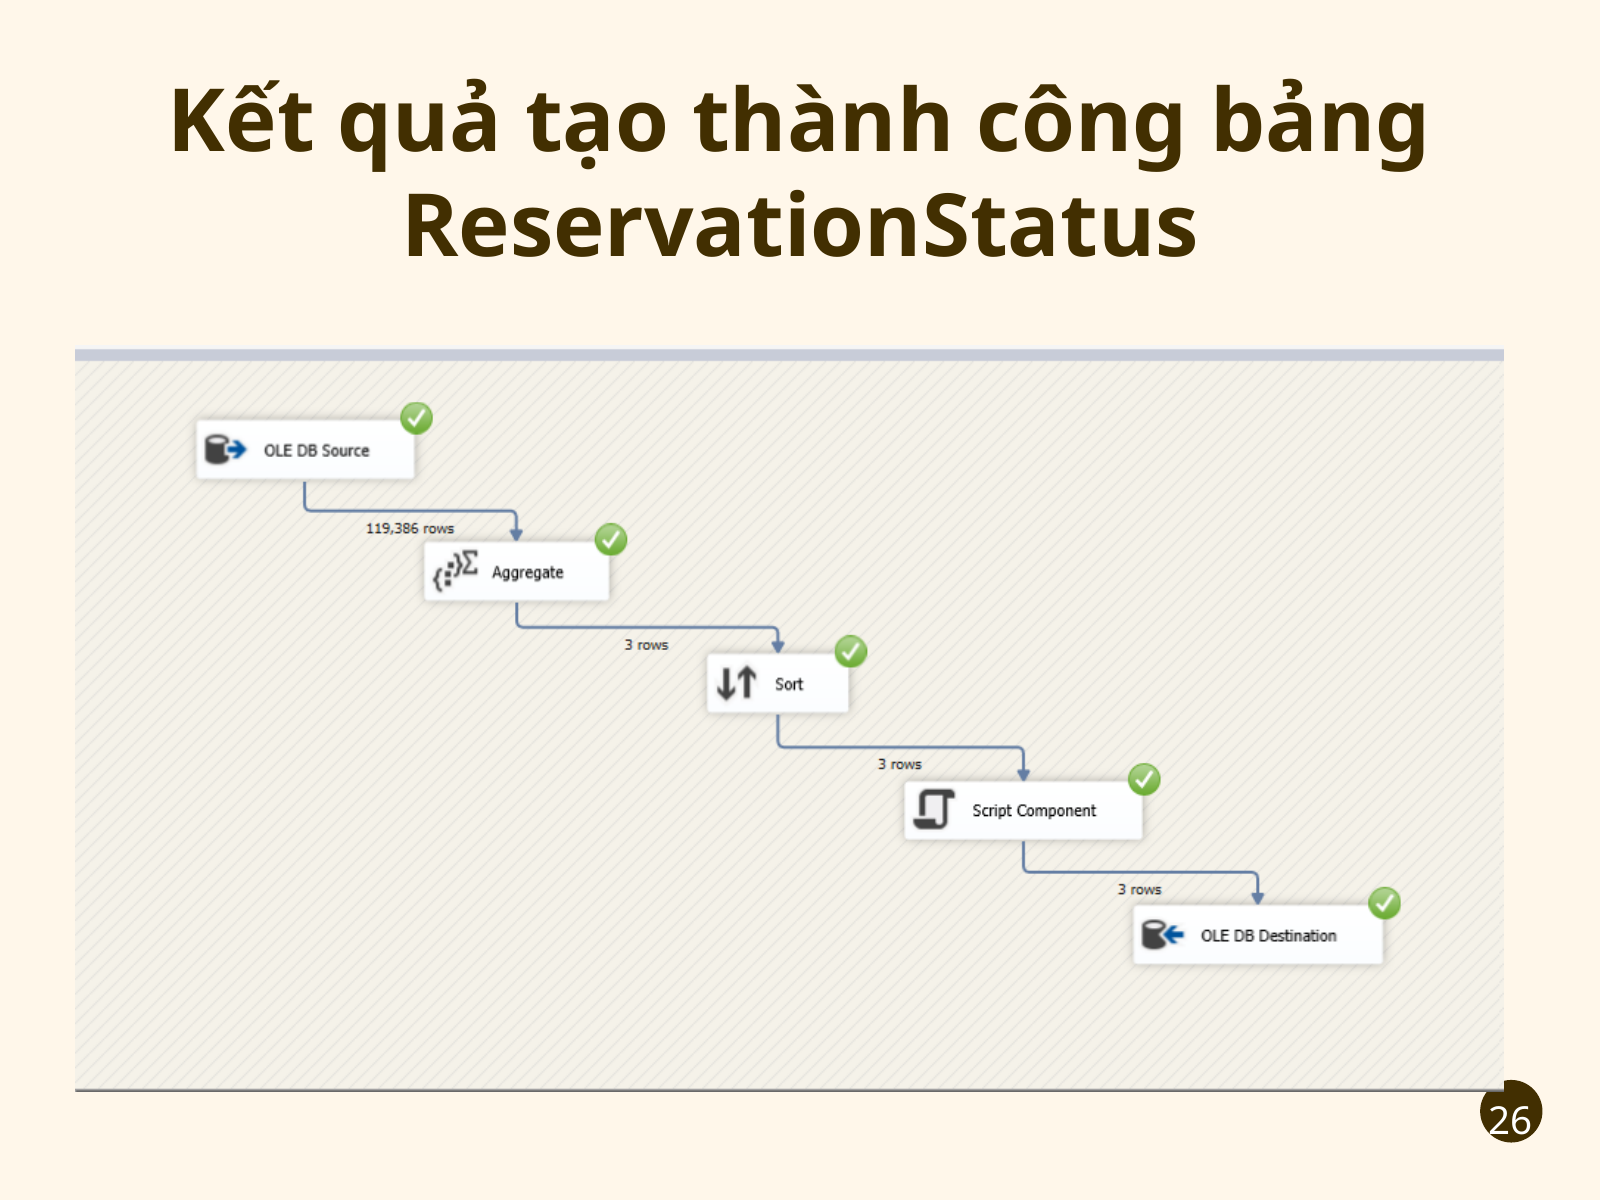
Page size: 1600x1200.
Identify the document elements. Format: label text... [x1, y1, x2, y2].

picture [74, 344, 1504, 1092]
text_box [1479, 1079, 1543, 1143]
text_box Kết quả tạo thành công bảng ReservationStatus [43, 64, 1557, 274]
